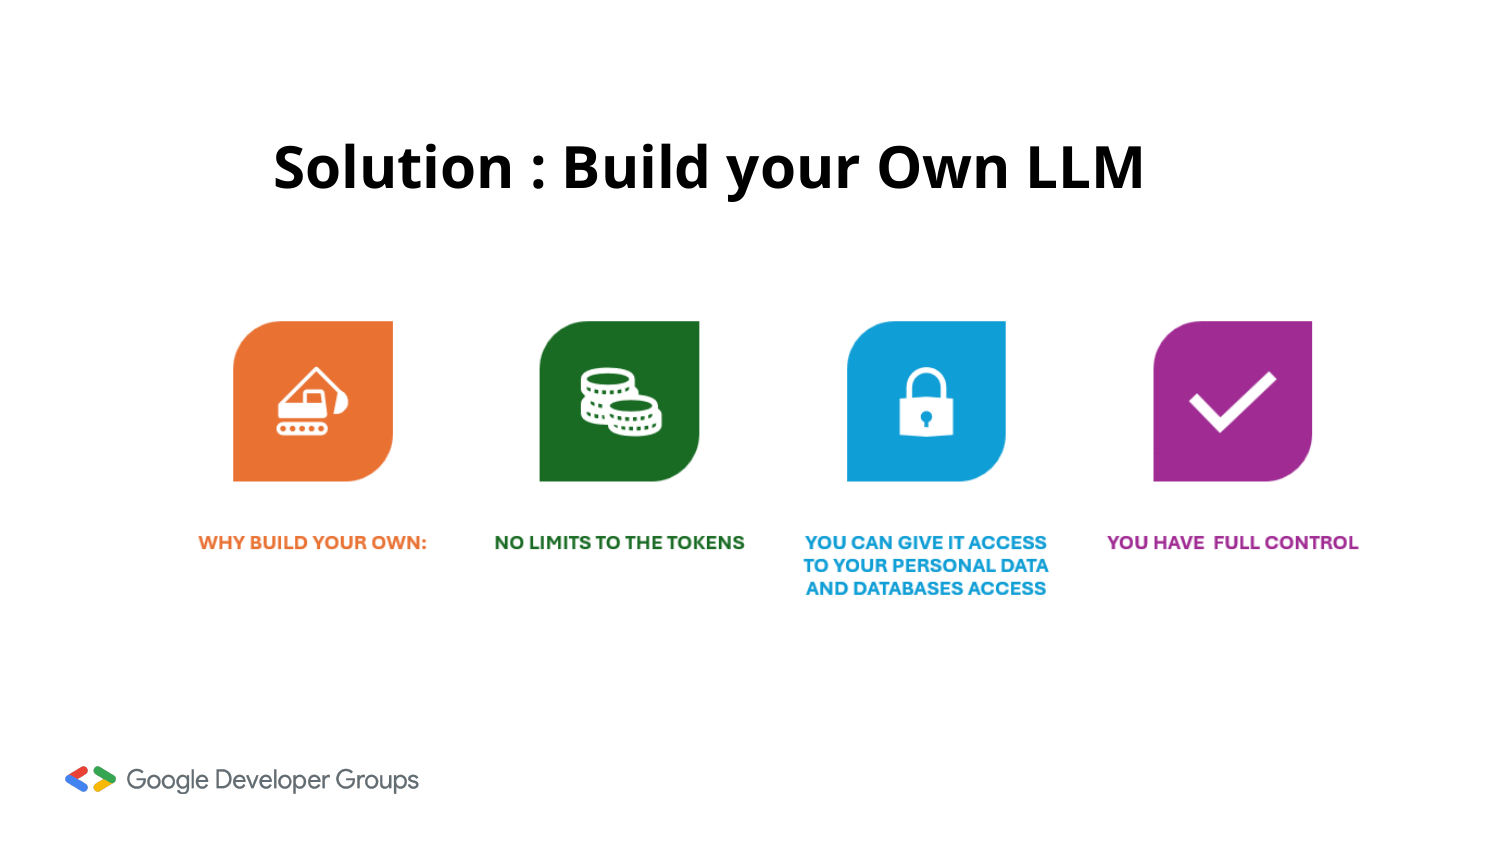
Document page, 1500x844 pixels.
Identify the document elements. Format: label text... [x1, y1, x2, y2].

picture [64, 766, 419, 794]
title Solution : Build your Own LLM [51, 91, 1370, 216]
picture [116, 270, 1461, 644]
